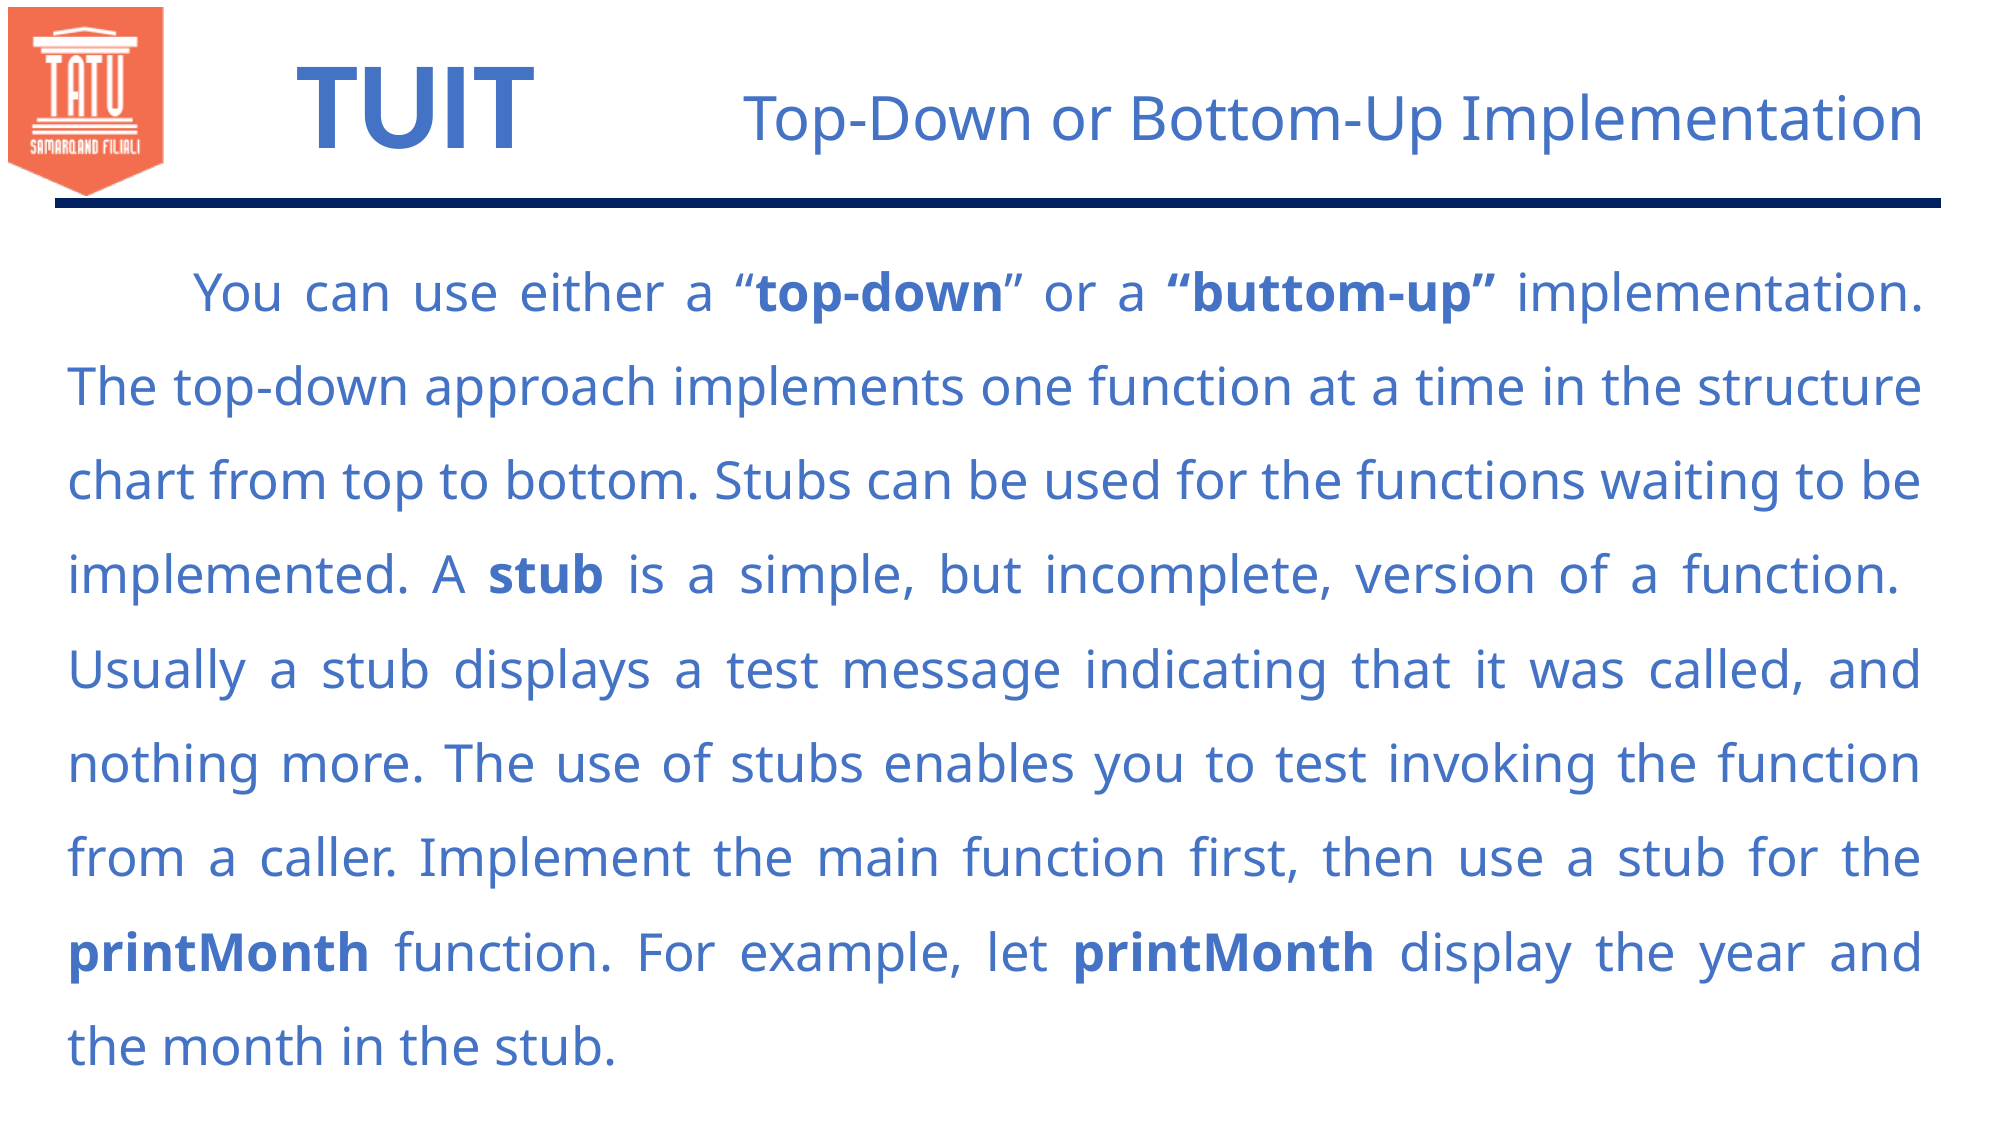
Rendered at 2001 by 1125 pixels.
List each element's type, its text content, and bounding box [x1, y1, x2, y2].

text_box Top-Down or Bottom-Up Implementation [716, 48, 1942, 162]
text_box TUIT [281, 39, 571, 162]
text_box You can use either a “top-down” or a “buttom-up” implementation. The top-down approach implements one function at a time in the structure chart from top to bottom. Stubs can be used for the functions waiting to be implemented. A stub is a simple, but incomplete, version of a function. Usually a stub displays a test message indicating that it was called, and nothing more. The use of stubs enables you to test invoking the function from a caller. Implement the main function first, then use a stub for the printMonth function. For example, let printMonth display the year and the month in the stub. [52, 219, 1940, 1098]
picture [8, 7, 164, 196]
